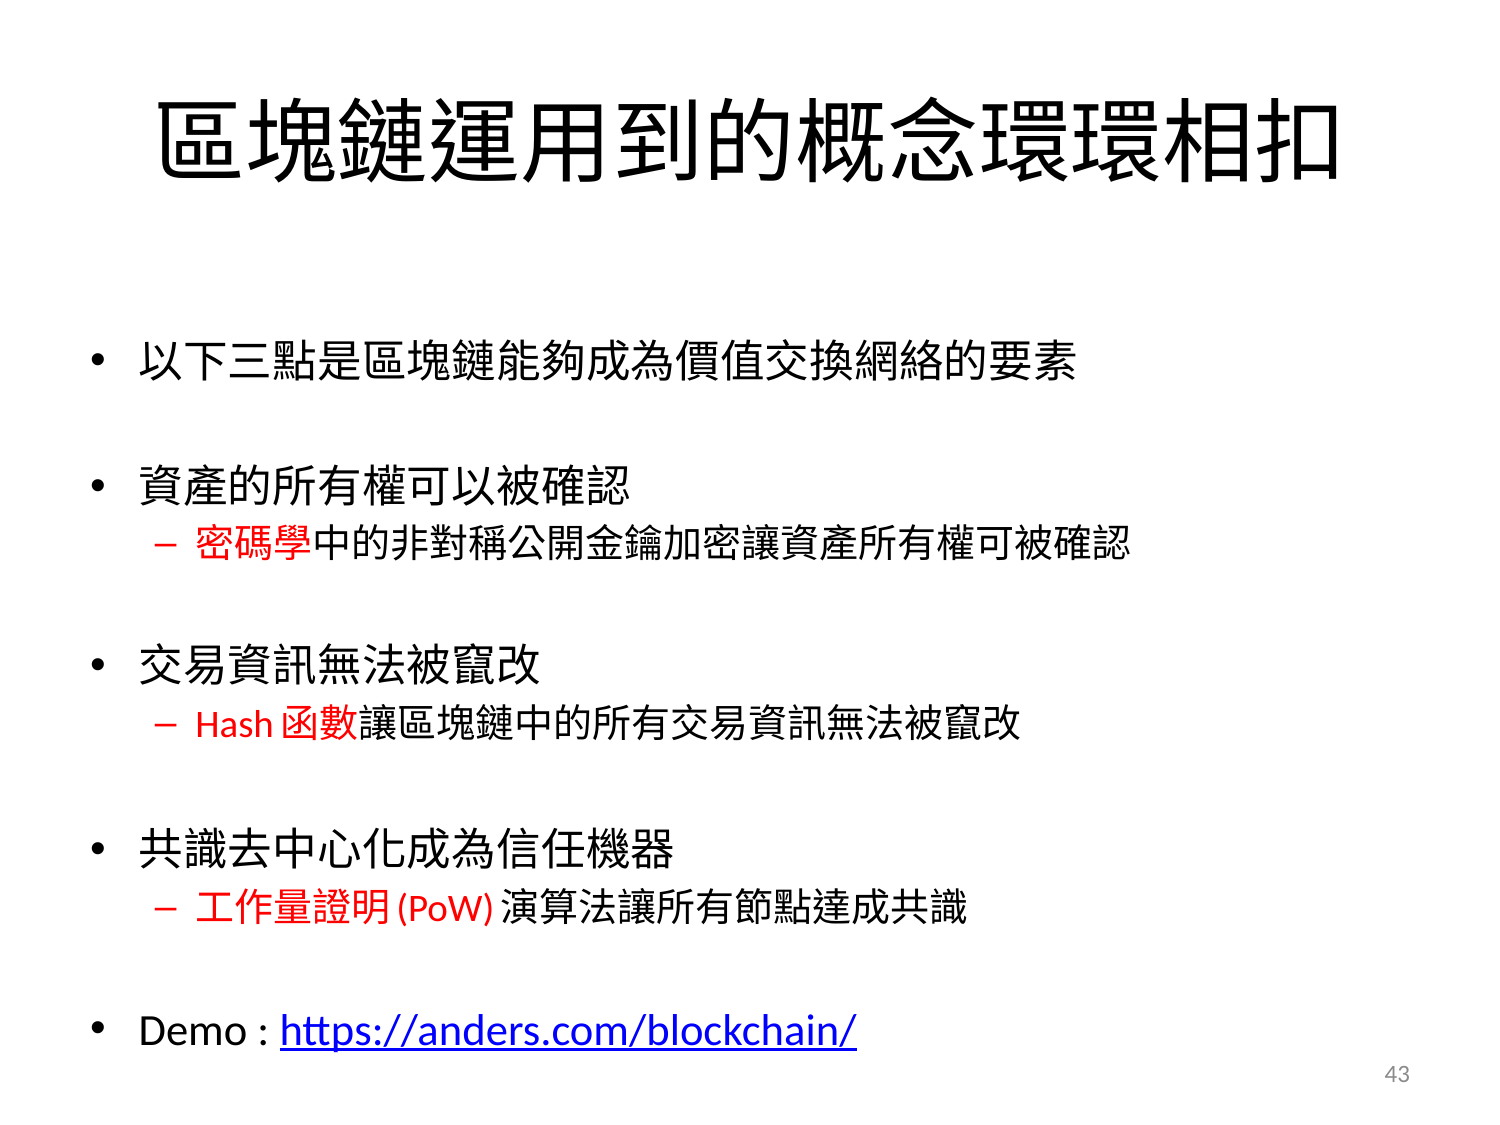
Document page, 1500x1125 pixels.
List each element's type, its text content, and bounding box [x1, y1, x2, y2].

title 區塊鏈運用到的概念環環相扣 [75, 45, 1425, 233]
list 以下三點是區塊鏈能夠成為價值交換網絡的要素 資產的所有權可以被確認 密碼學中的非對稱公開金鑰加密讓資產所有權可被確認 交易資訊無法被竄改 Hash函數讓區塊鏈中的所有交易資訊無法被竄改 共識去中心化成為信任機器 工作量證明(PoW)演算法讓所有節點達成共識 Demo : https://anders.com/blockchain/ [75, 262, 1425, 1071]
slide_number 43 [1074, 1042, 1425, 1103]
